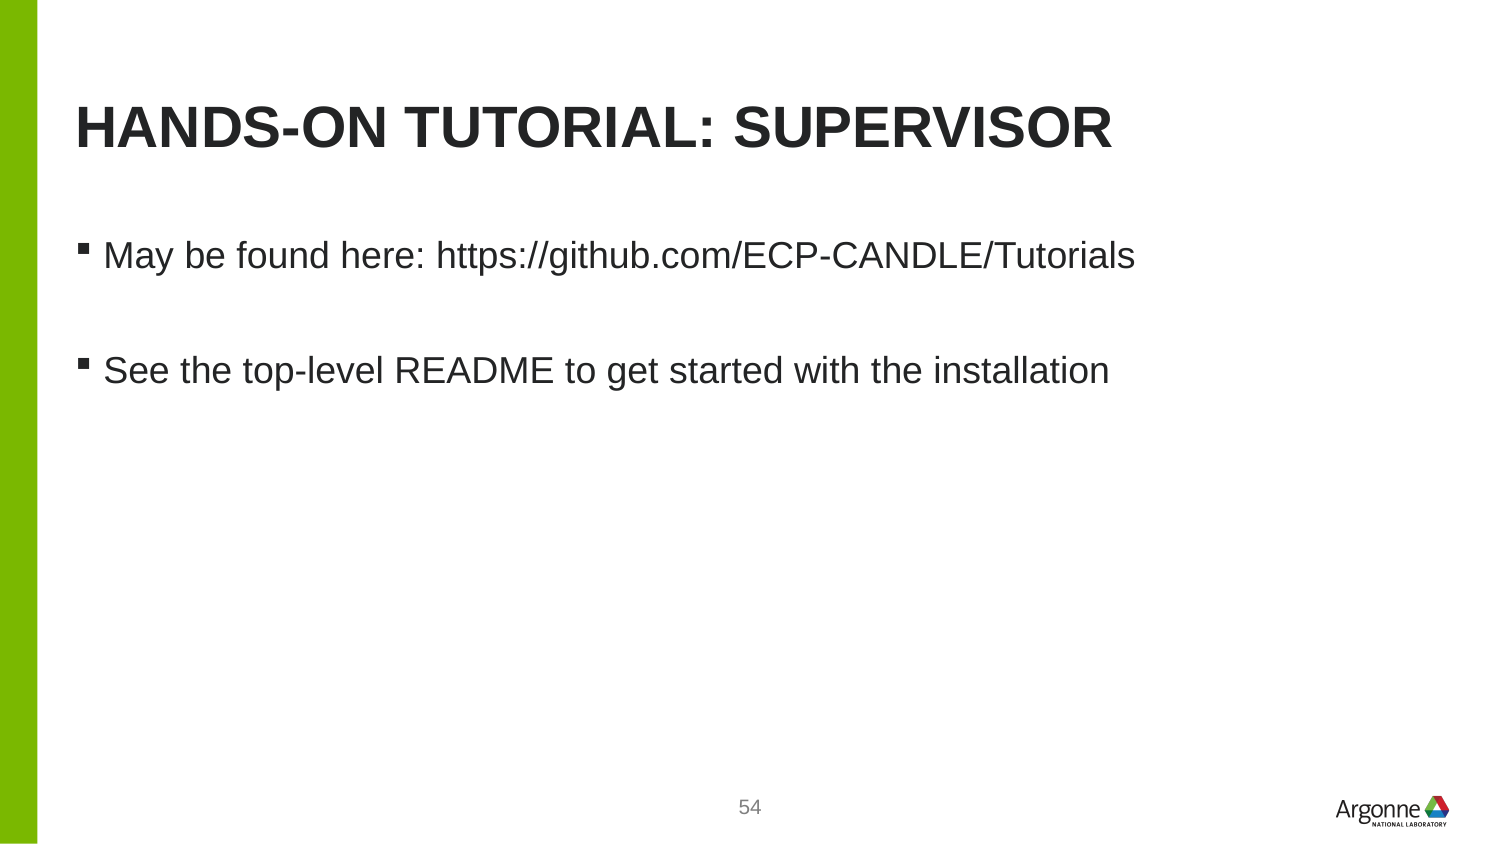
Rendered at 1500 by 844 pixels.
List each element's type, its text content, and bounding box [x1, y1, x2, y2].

list May be found here: https://github.com/ECP-CANDLE/Tutorials See the top-level README to get started with the installation [75, 231, 1449, 776]
picture [1330, 787, 1458, 834]
title HANDS-ON TUTORIAL: SUPERVISOR [75, 58, 1449, 161]
slide_number 54 [712, 796, 788, 819]
